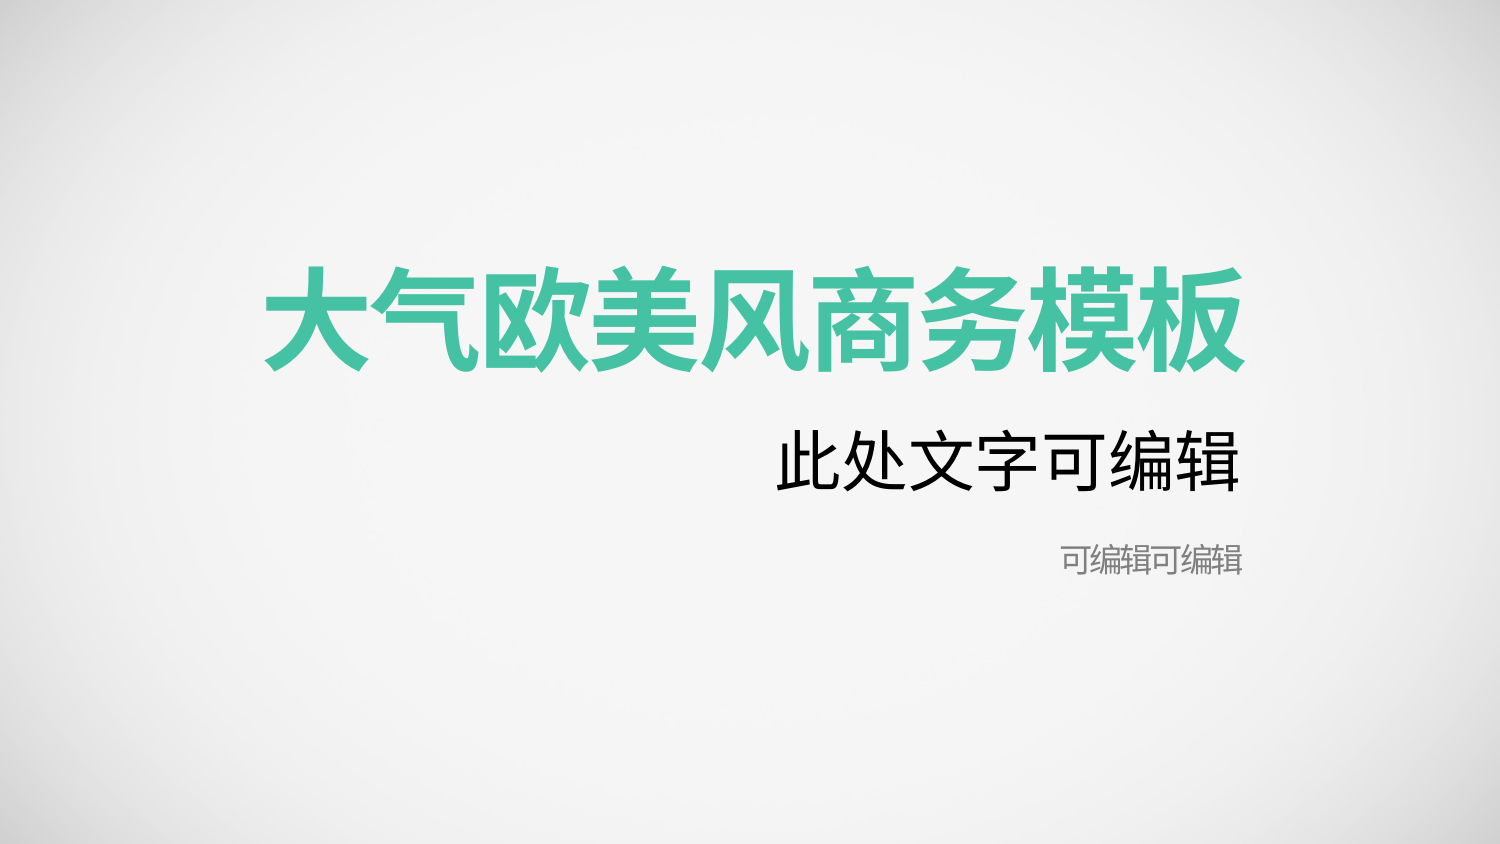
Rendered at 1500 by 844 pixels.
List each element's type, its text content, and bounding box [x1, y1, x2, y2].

text_box 大气欧美风商务模板 [253, 246, 1256, 390]
text_box 可编辑可编辑 [1045, 531, 1259, 587]
text_box 此处文字可编辑 [759, 412, 1257, 507]
picture [0, 0, 1500, 844]
